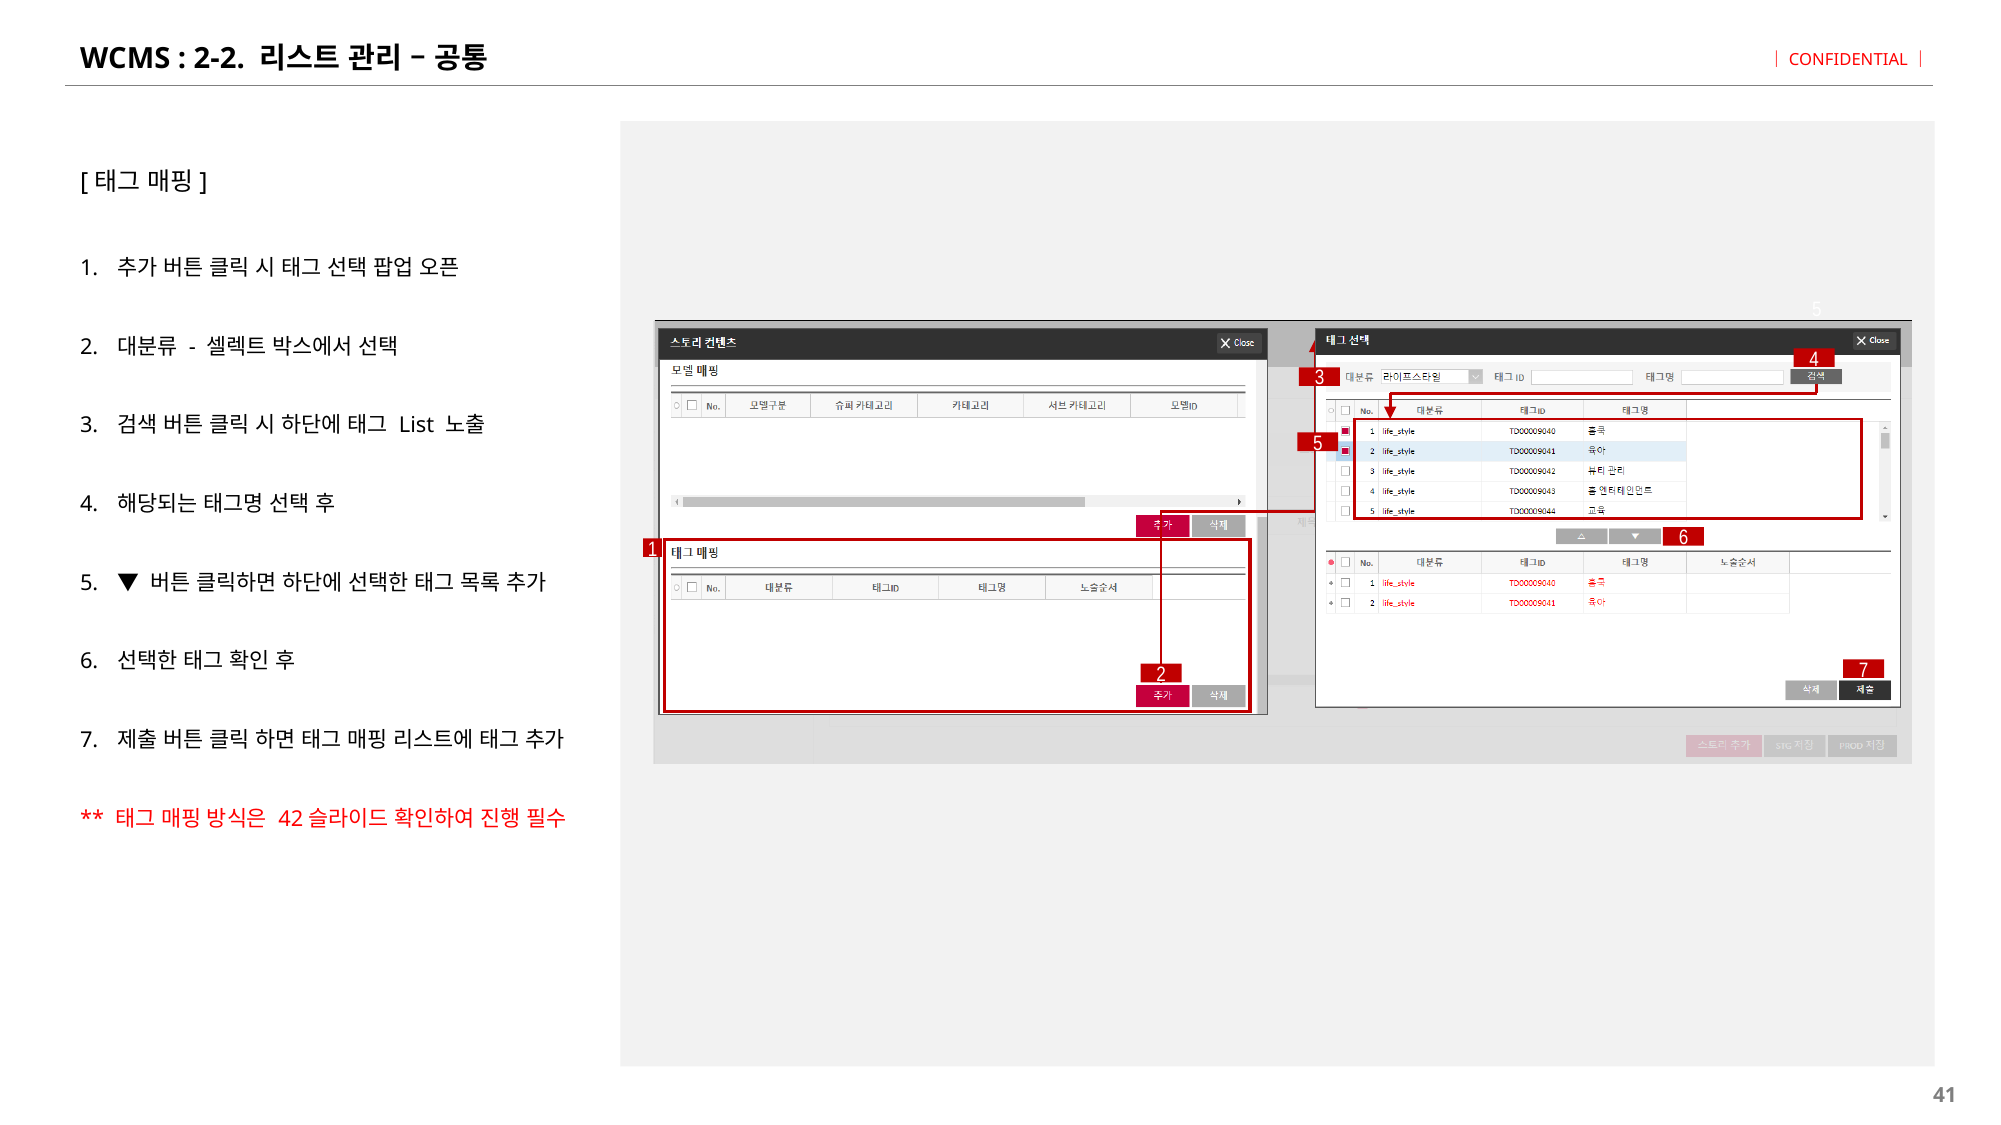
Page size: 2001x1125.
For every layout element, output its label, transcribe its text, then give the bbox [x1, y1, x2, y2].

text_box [643, 320, 1912, 764]
text_box [619, 120, 1936, 1067]
text_box [태그 매핑] 추가 버튼 클릭 시 태그 선택 팝업 오픈 대분류 - 셀렉트 박스에서 선택 검색 버튼 클릭 시 하단에 태그 List 노출 해당되는 태그명 선택 후 ▼ 버튼 클릭하면 하단에 선택한 태그 목록 추가 선택한 태그 확인 후 제출 버튼 클릭 하면 태그 매핑 리스트에 태그 추가 ** 태그 매핑 방식은 42슬라이드 확인하여 진행 필수 [65, 143, 605, 838]
title WCMS : 2-2. 리스트 관리 – 공통 [65, 32, 1935, 86]
